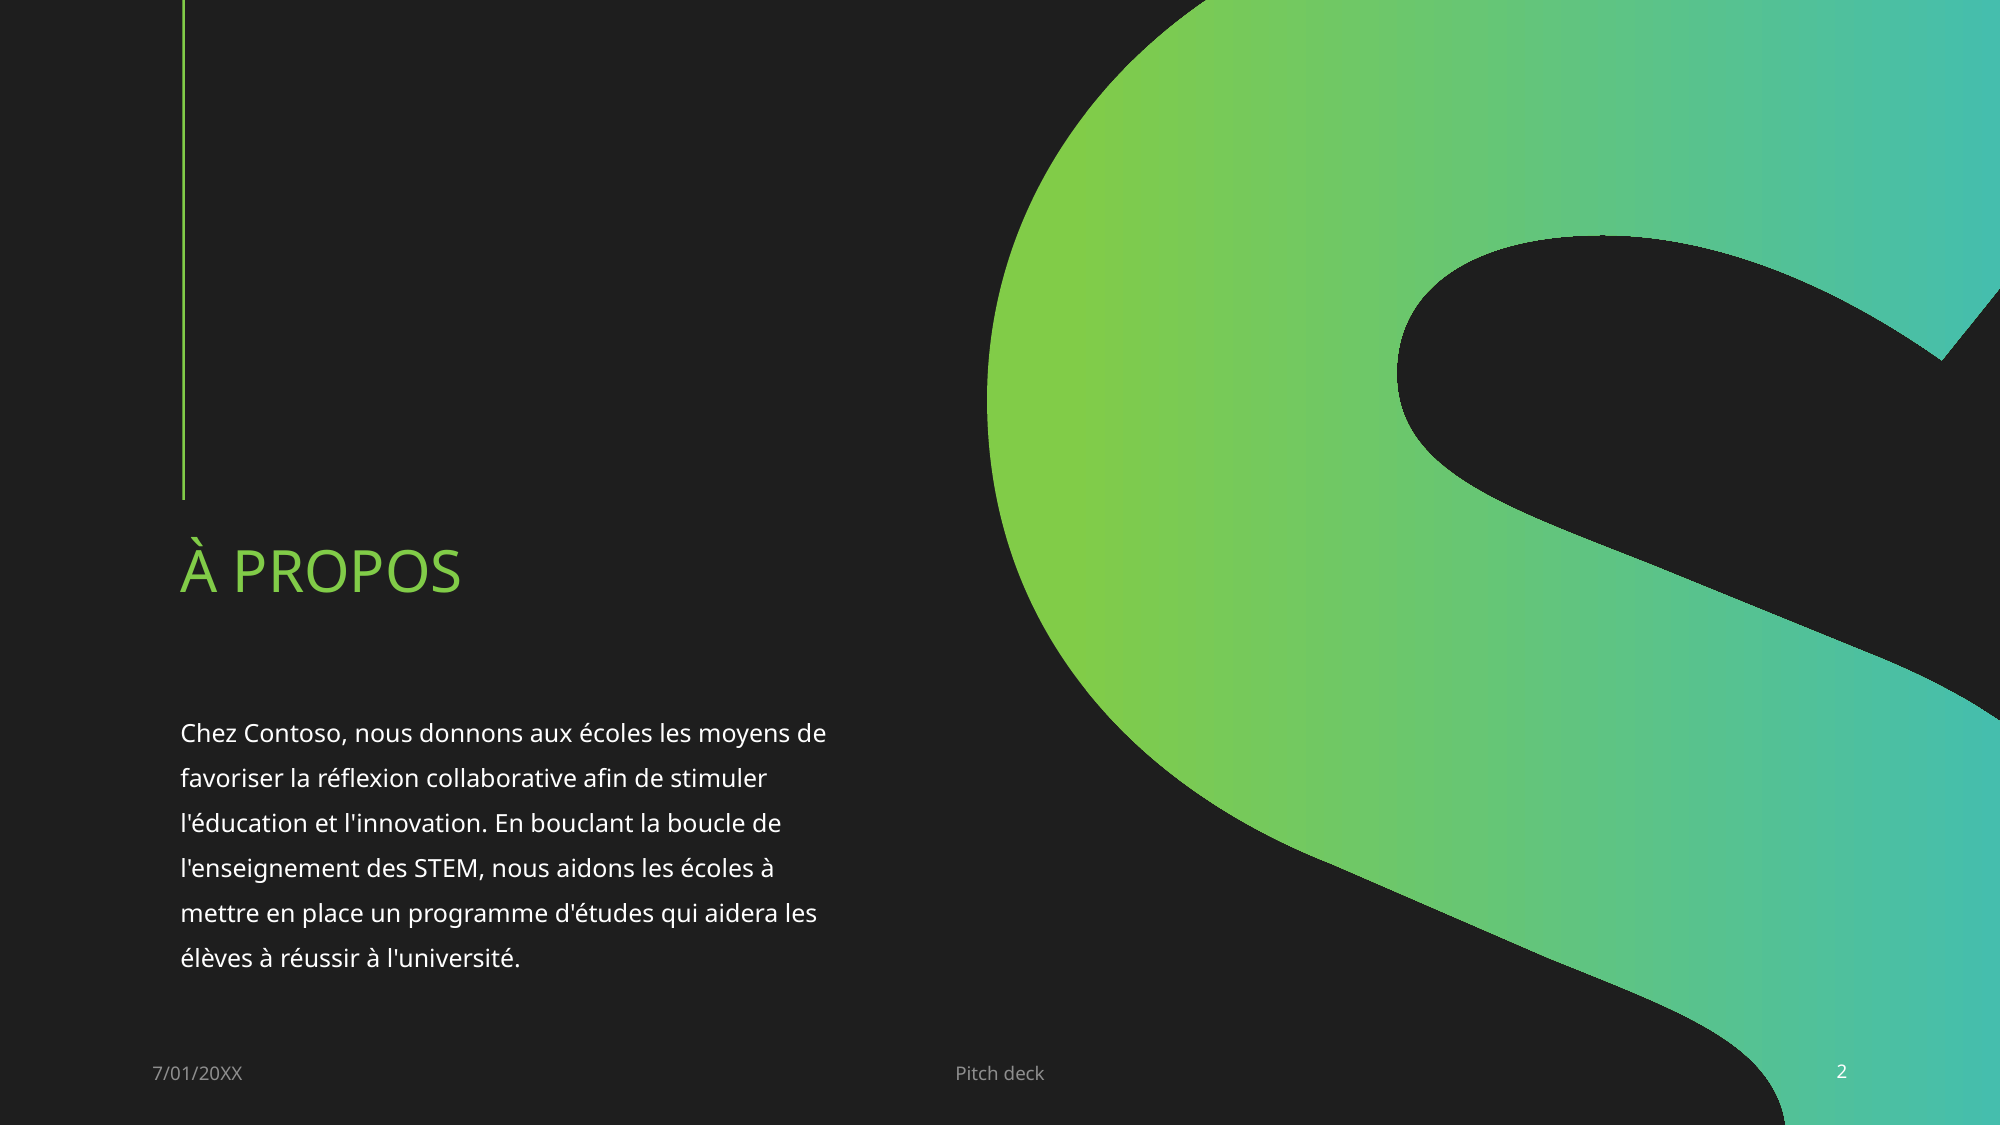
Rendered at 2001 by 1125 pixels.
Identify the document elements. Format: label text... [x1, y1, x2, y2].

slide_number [137, 1042, 588, 1103]
title À propos [180, 534, 870, 657]
list Chez Contoso, nous donnons aux écoles les moyens de favoriser la réflexion collaborative afin de stimuler l'éducation et l'innovation. En bouclant la boucle de l'enseignement des STEM, nous aidons les écoles à mettre en place un programme d'études qui aidera les élèves à réussir à l'université. [180, 695, 870, 991]
footer Pitch deck [662, 1042, 1338, 1103]
slide_number 2 [1412, 1042, 1863, 1103]
